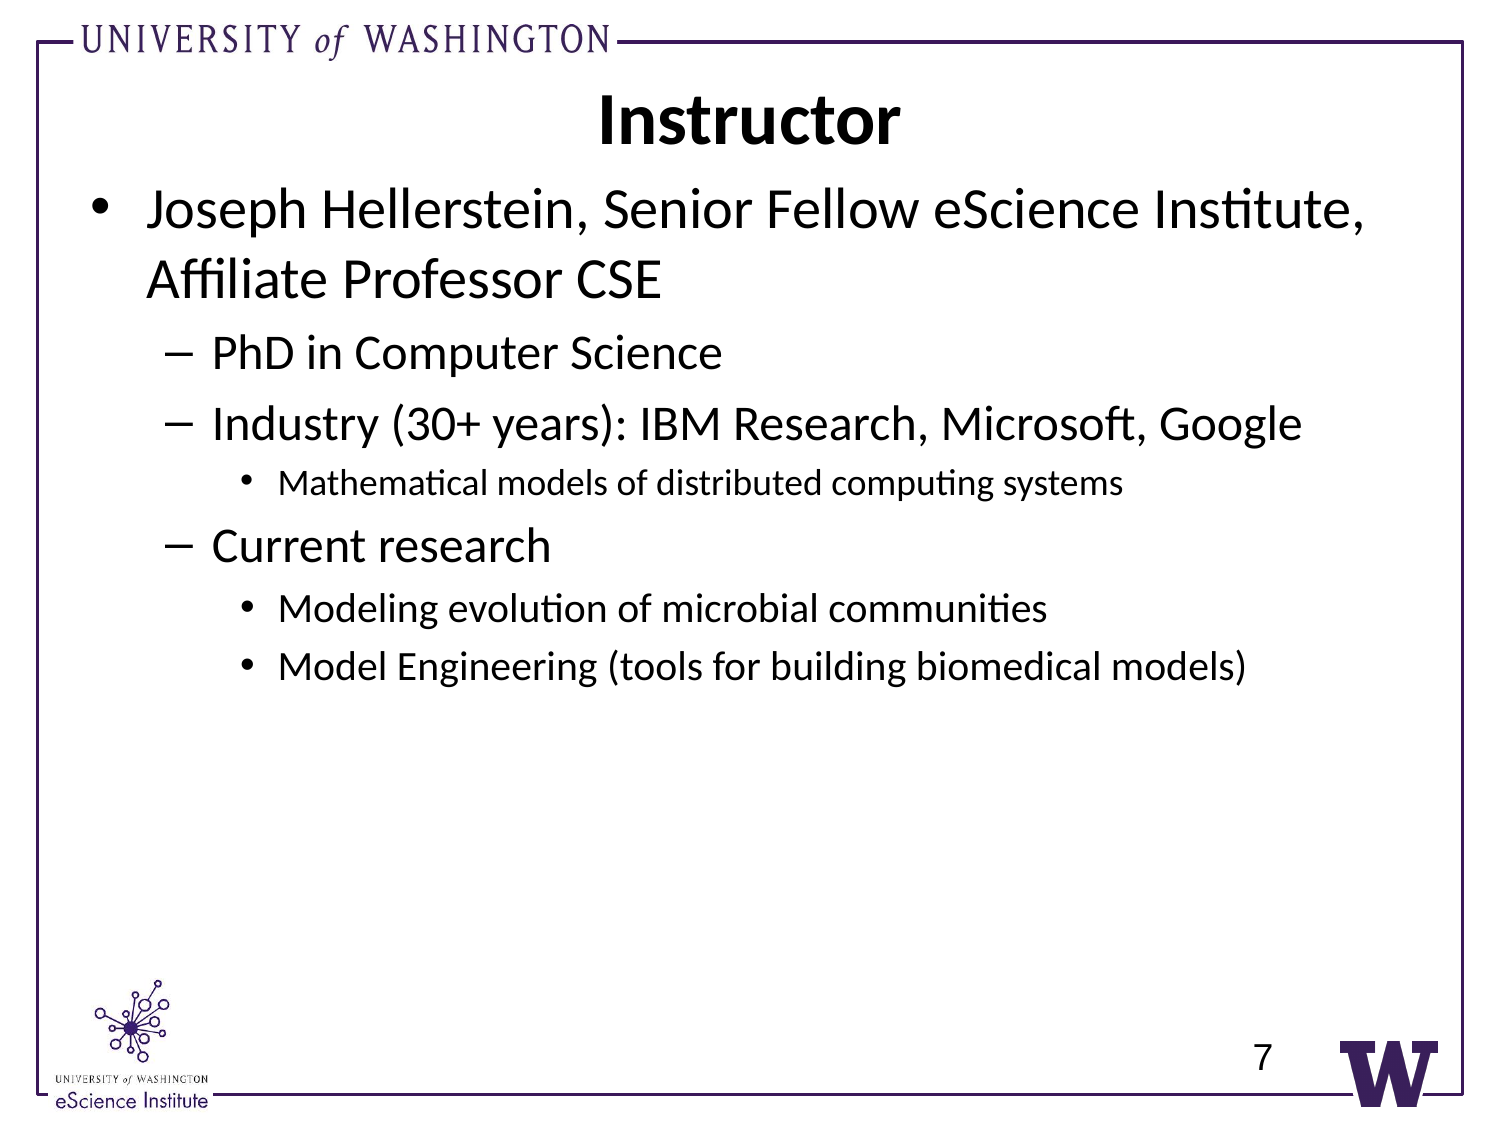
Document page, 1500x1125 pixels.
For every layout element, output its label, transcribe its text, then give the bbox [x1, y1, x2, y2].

picture [48, 978, 213, 1113]
slide_number 7 [1237, 1025, 1325, 1085]
list Joseph Hellerstein, Senior Fellow eScience Institute, Affiliate Professor CSE PhD in Computer Science Industry (30+ years): IBM Research, Microsoft, Google Mathematical models of distributed computing systems Current research Modeling evolution of microbial communities Model Engineering (tools for building biomedical models) [75, 162, 1425, 988]
picture [1340, 1041, 1438, 1107]
title Instructor [75, 62, 1425, 162]
picture [81, 24, 609, 61]
